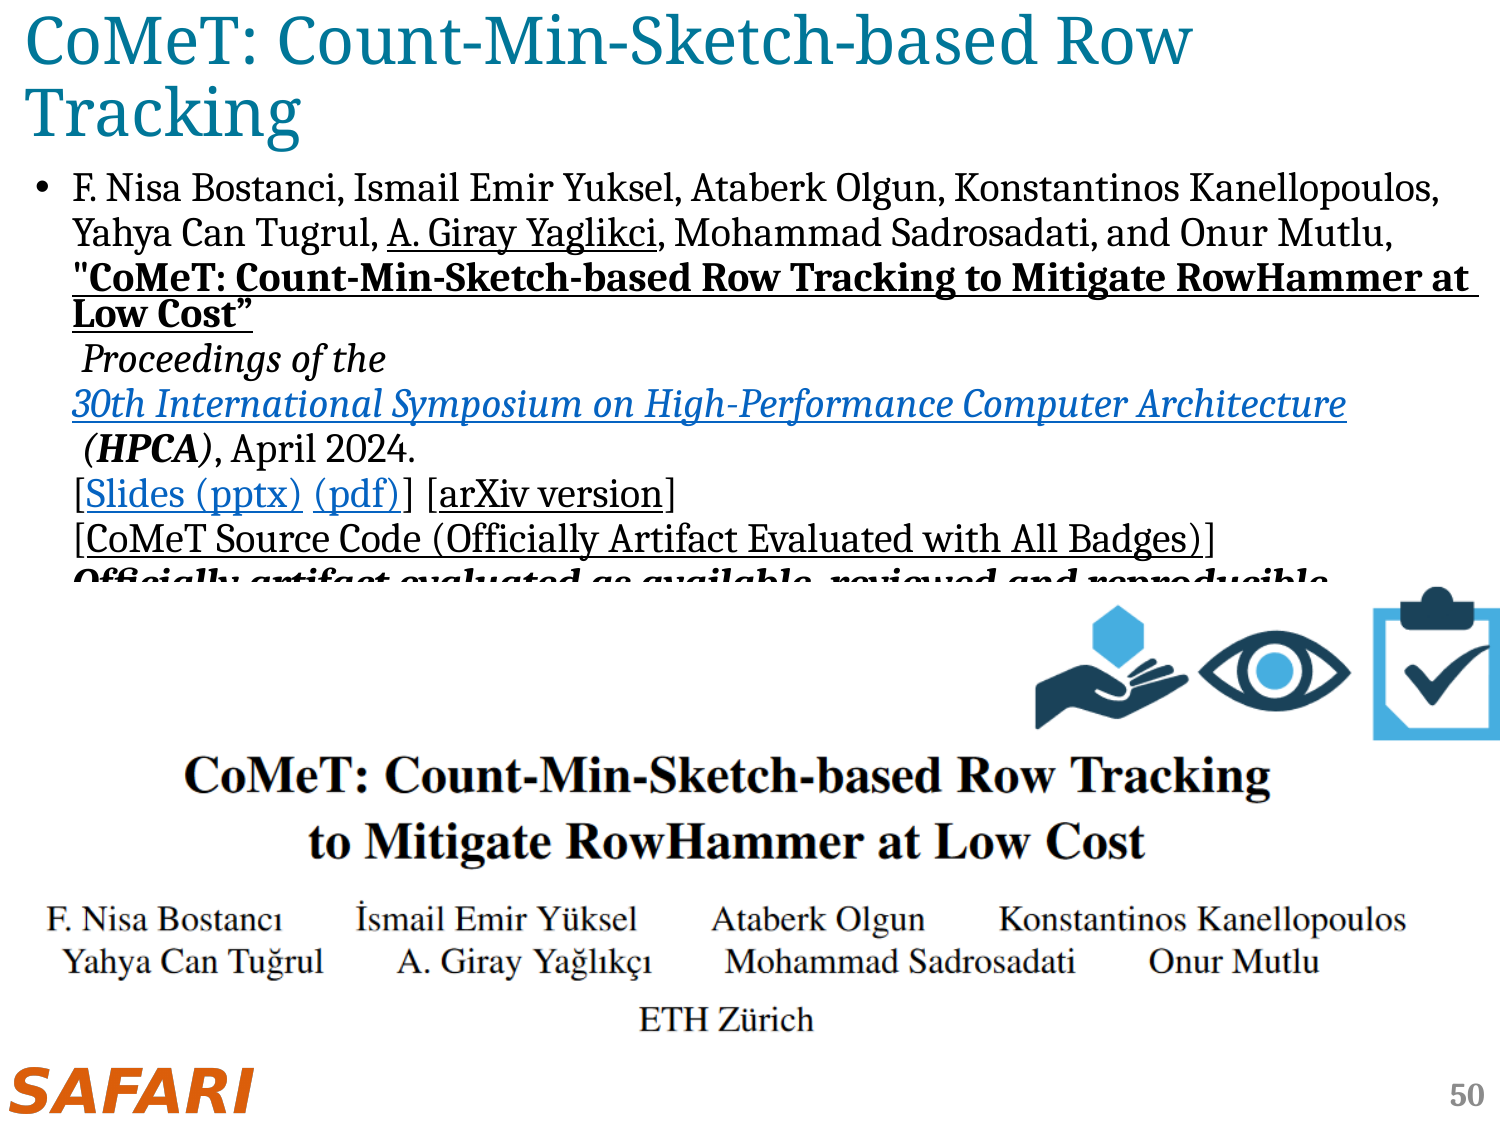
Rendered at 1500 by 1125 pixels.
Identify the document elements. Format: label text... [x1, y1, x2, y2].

picture [0, 582, 1500, 1064]
slide_number 50 [1162, 1064, 1500, 1124]
picture [9, 1067, 254, 1114]
title CoMeT: Count-Min-Sketch-based Row Tracking [0, 0, 1500, 158]
list F. Nisa Bostanci, Ismail Emir Yuksel, Ataberk Olgun, Konstantinos Kanellopoulos, Yahya Can Tugrul, A. Giray Yaglikci, Mohammad Sadrosadati, and Onur Mutlu, "CoMeT: Count-Min-Sketch-based Row Tracking to Mitigate RowHammer at Low Cost” Proceedings of the 30th International Symposium on High-Performance Computer Architecture (HPCA), April 2024. [Slides (pptx) (pdf)] [arXiv version] [CoMeT Source Code (Officially Artifact Evaluated with All Badges)] Officially artifact evaluated as available, reviewed and reproducible. [0, 158, 1500, 582]
